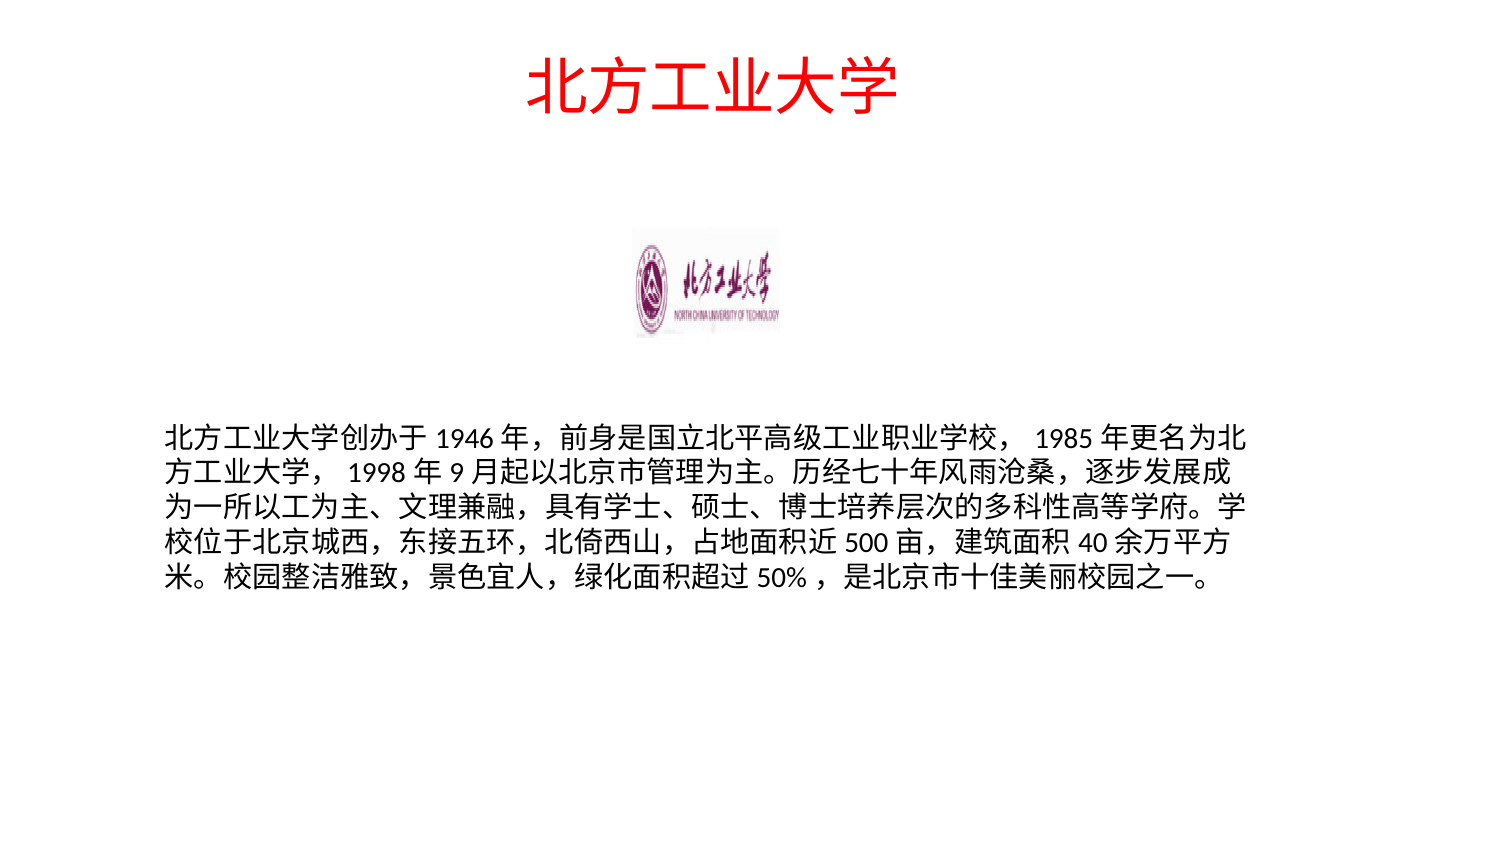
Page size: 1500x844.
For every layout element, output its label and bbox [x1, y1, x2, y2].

picture [629, 210, 780, 361]
